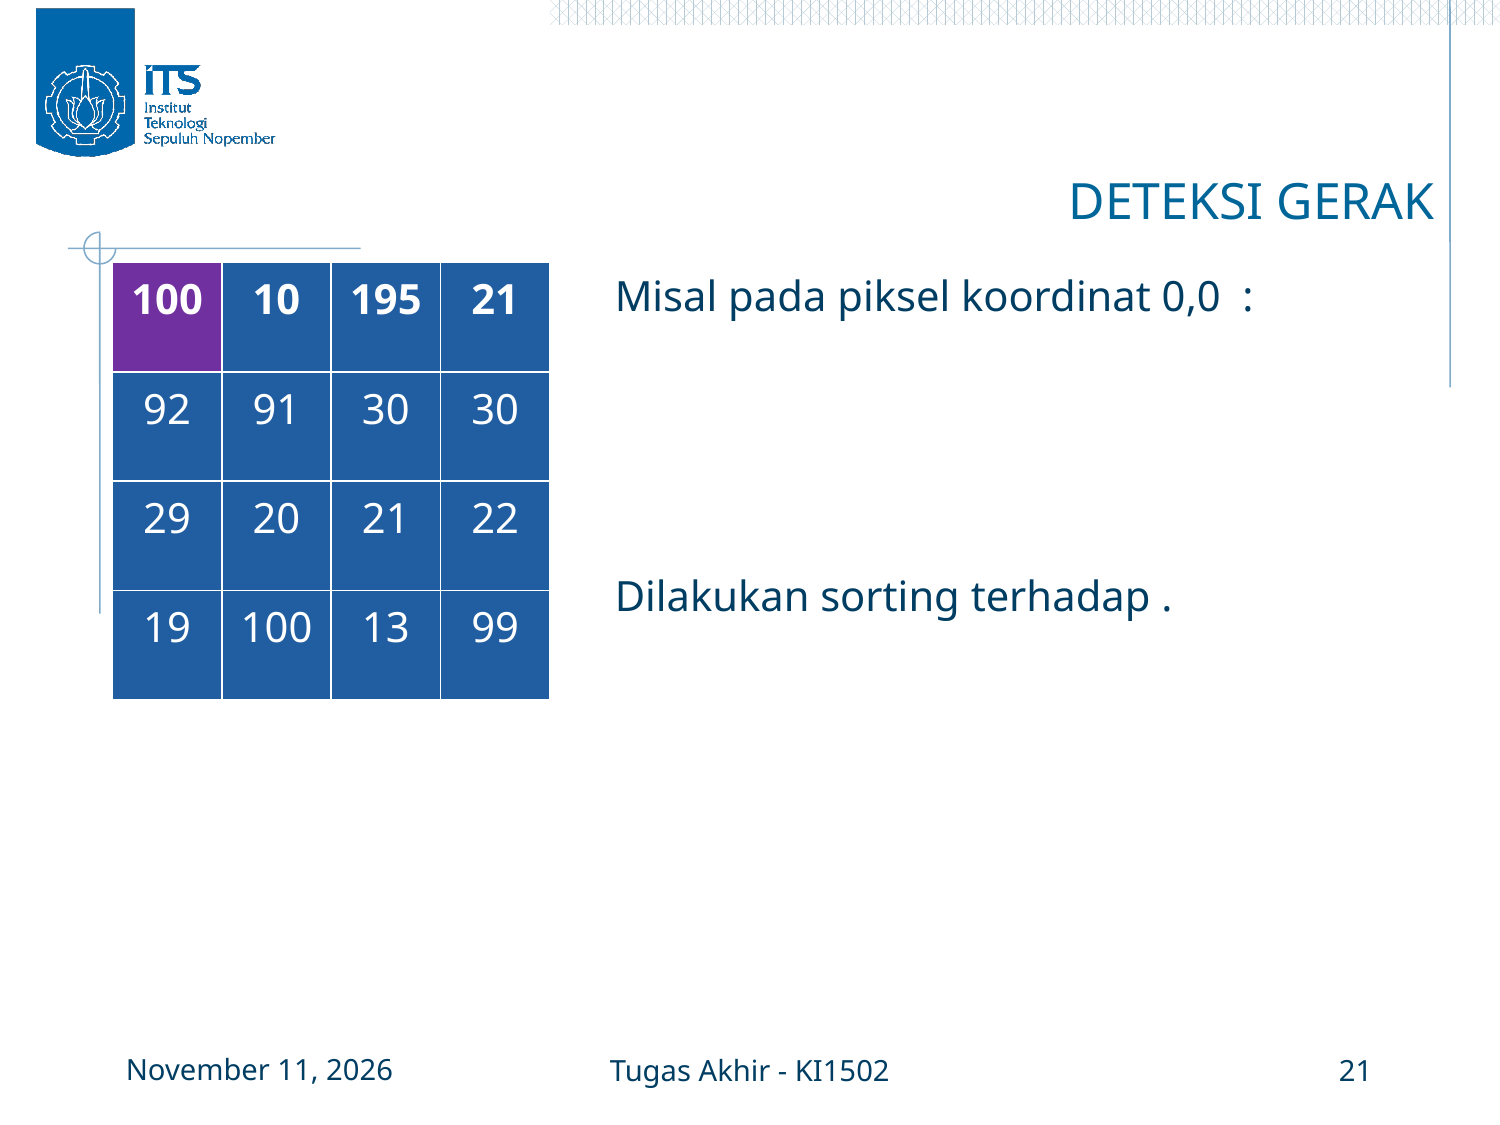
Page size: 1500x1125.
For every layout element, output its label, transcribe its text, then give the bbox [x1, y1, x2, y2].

table_cell 21 [332, 482, 440, 590]
table_cell 91 [223, 373, 330, 480]
table_cell 30 [332, 373, 440, 480]
footer Tugas Akhir - KI1502 [512, 1025, 988, 1100]
picture [27, 0, 282, 165]
table_cell 20 [223, 482, 330, 590]
table_header 100 [113, 263, 221, 371]
slide_number 21 [1074, 1025, 1388, 1100]
table_cell 19 [113, 591, 221, 699]
table_cell 30 [441, 373, 549, 480]
table_header 10 [223, 263, 330, 371]
title DETEKSI GERAK [174, 50, 1450, 238]
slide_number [110, 1023, 424, 1099]
table_cell 13 [332, 591, 440, 699]
table_header 21 [441, 263, 549, 371]
table_header 195 [332, 263, 440, 371]
table_cell 22 [441, 482, 549, 590]
table_cell 100 [223, 591, 330, 699]
table_cell 29 [113, 482, 221, 590]
table_cell 99 [441, 591, 549, 699]
table_cell 92 [113, 373, 221, 480]
